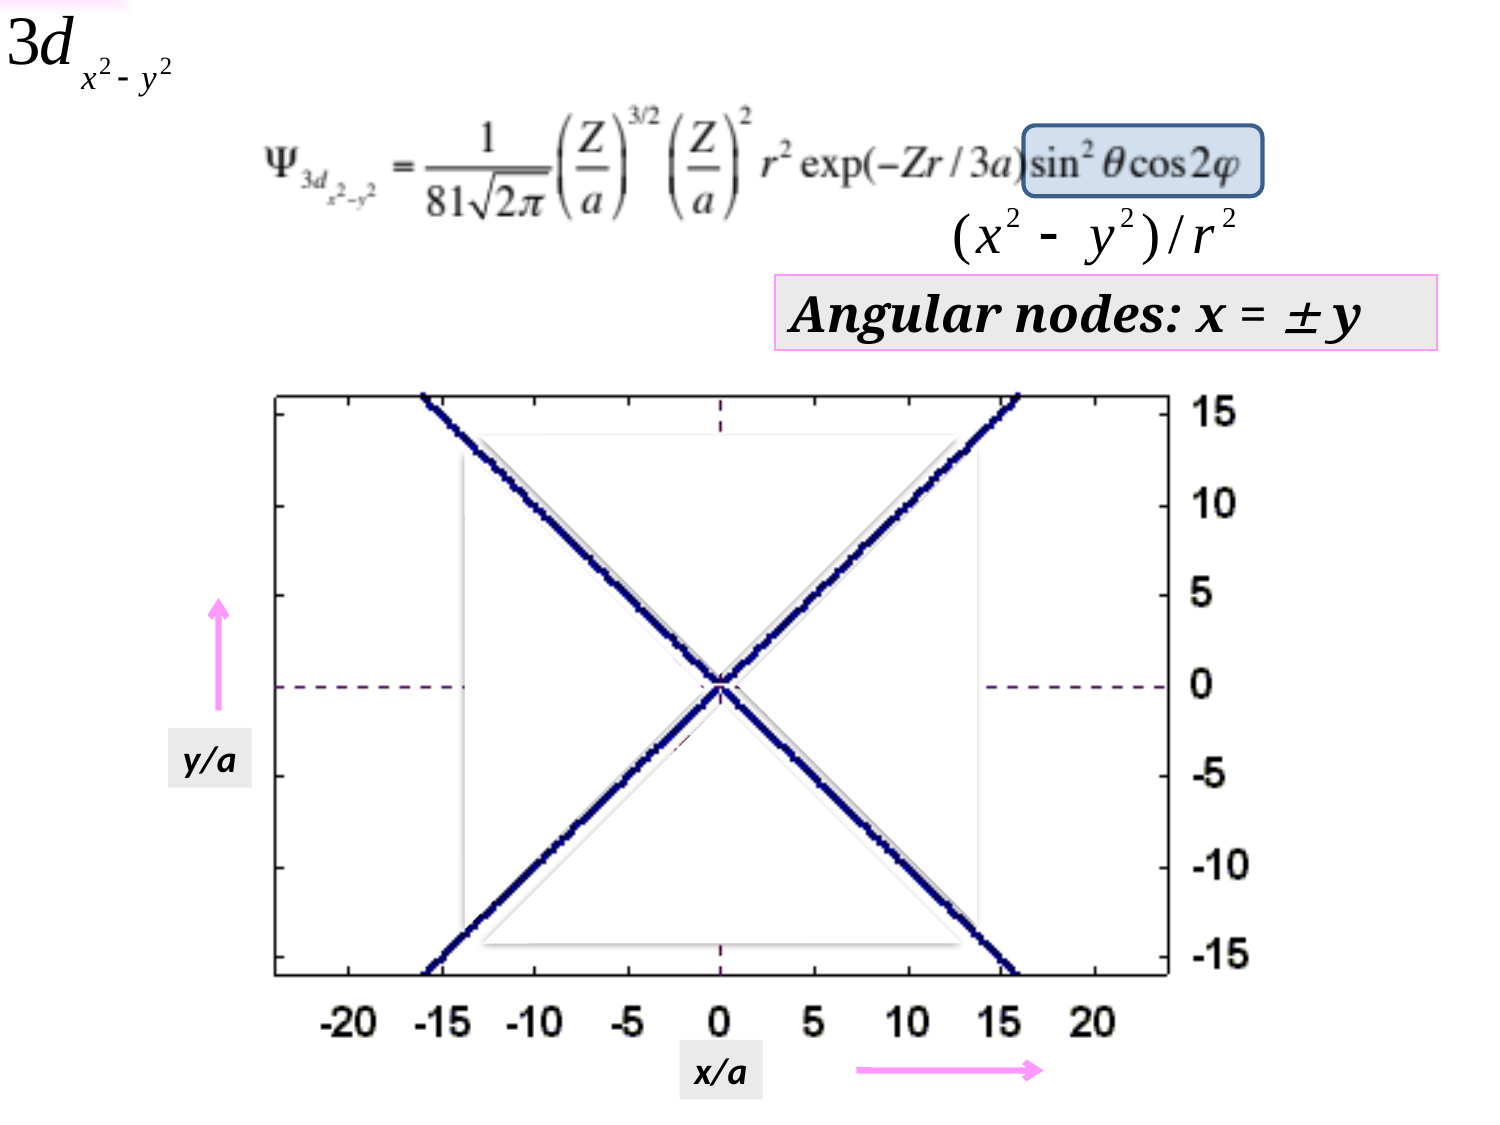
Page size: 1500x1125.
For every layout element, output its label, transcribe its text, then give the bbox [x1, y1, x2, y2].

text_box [945, 231, 1247, 279]
text_box [1249, 123, 1265, 199]
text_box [0, 0, 188, 110]
text_box Angular nodes: x =  y [774, 274, 1438, 350]
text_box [159, 385, 1259, 1125]
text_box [257, 97, 1245, 226]
